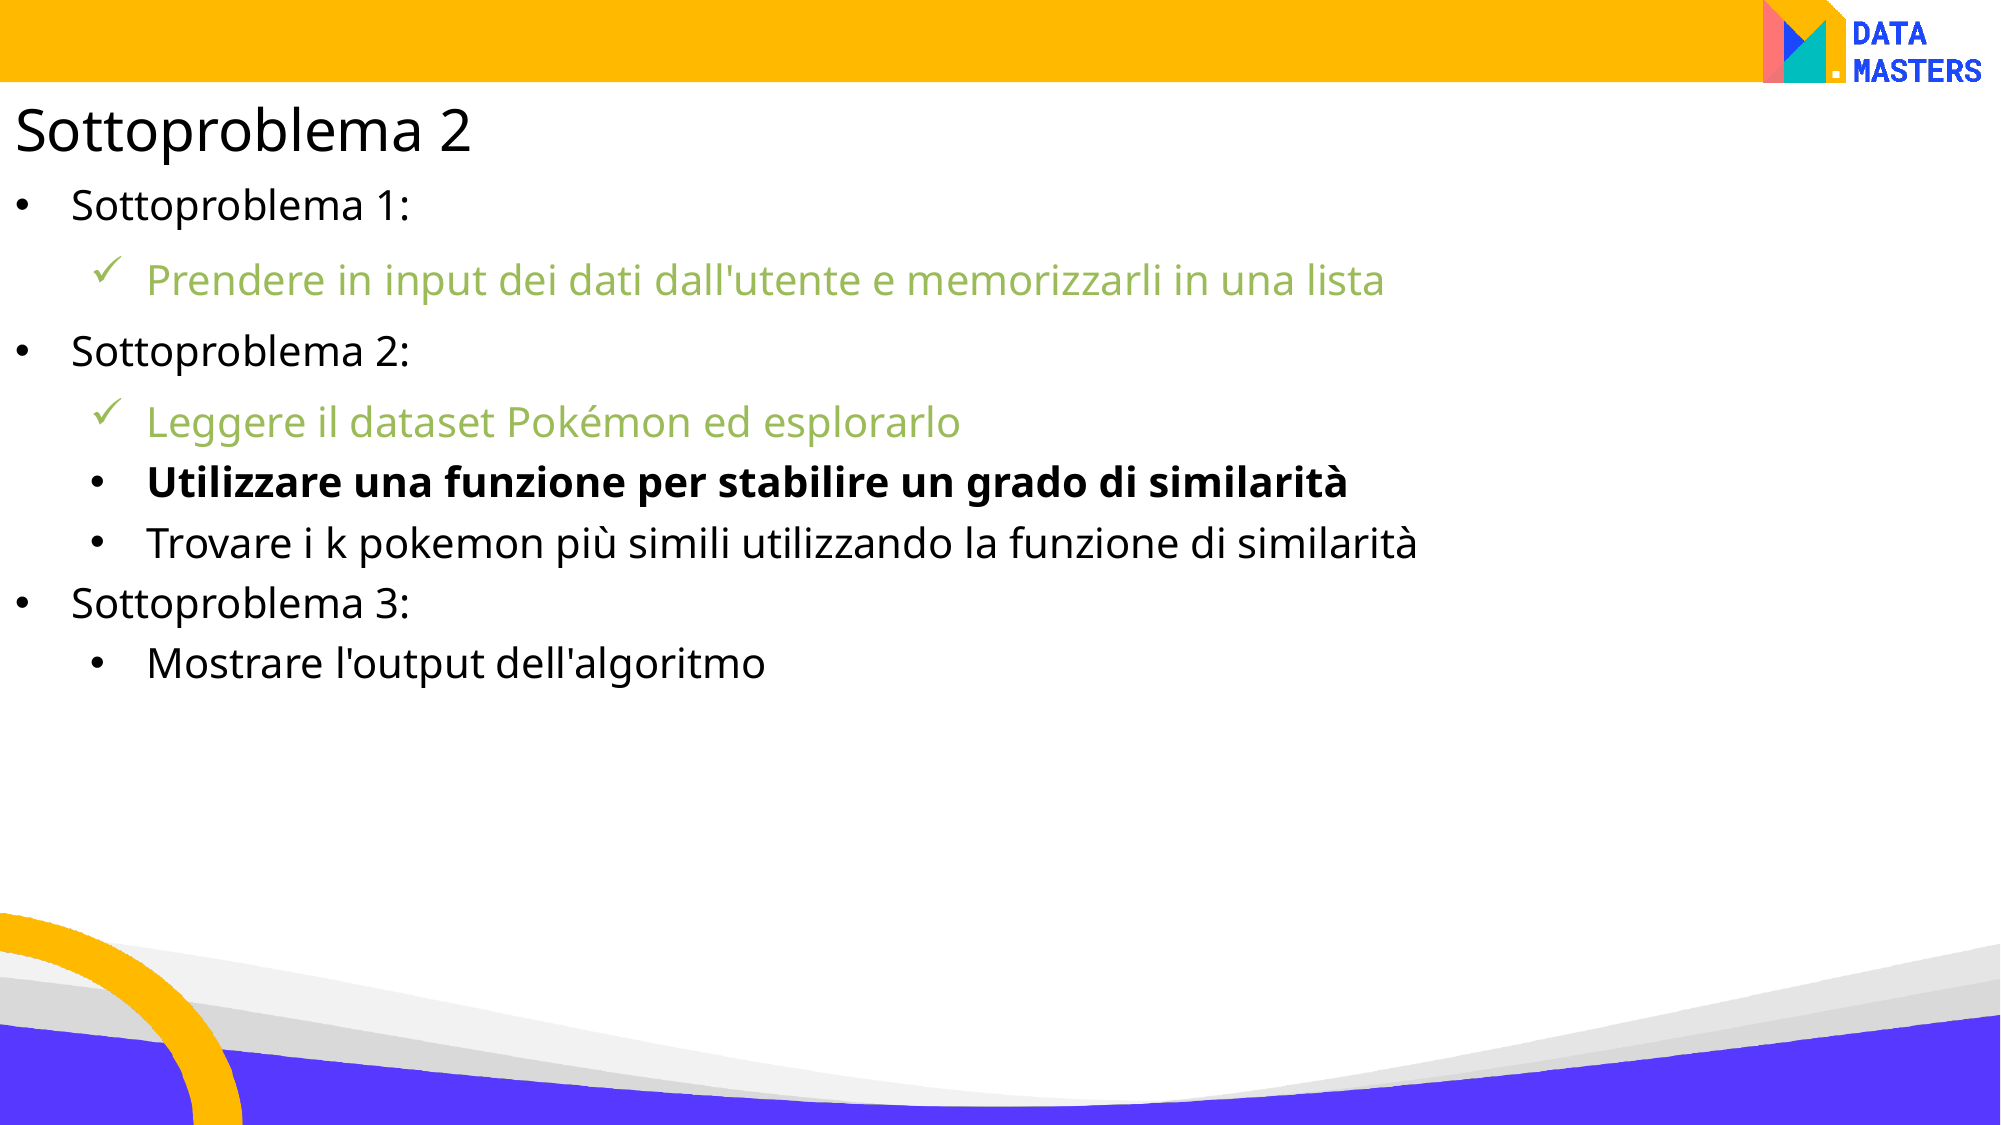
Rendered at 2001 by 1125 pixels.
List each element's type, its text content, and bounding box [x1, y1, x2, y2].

picture [0, 896, 2001, 1125]
text_box Sottoproblema 2 [0, 85, 1445, 171]
picture [1763, 0, 1983, 90]
text_box Sottoproblema 1: Prendere in input dei dati dall'utente e memorizzarli in una lista Sottoproblema 2: Leggere il dataset Pokémon ed esplorarlo Utilizzare una funzione per stabilire un grado di similarità Trovare i k pokemon più simili utilizzando la funzione di similarità Sottoproblema 3: Mostrare l'output dell'algoritmo [0, 171, 1852, 745]
